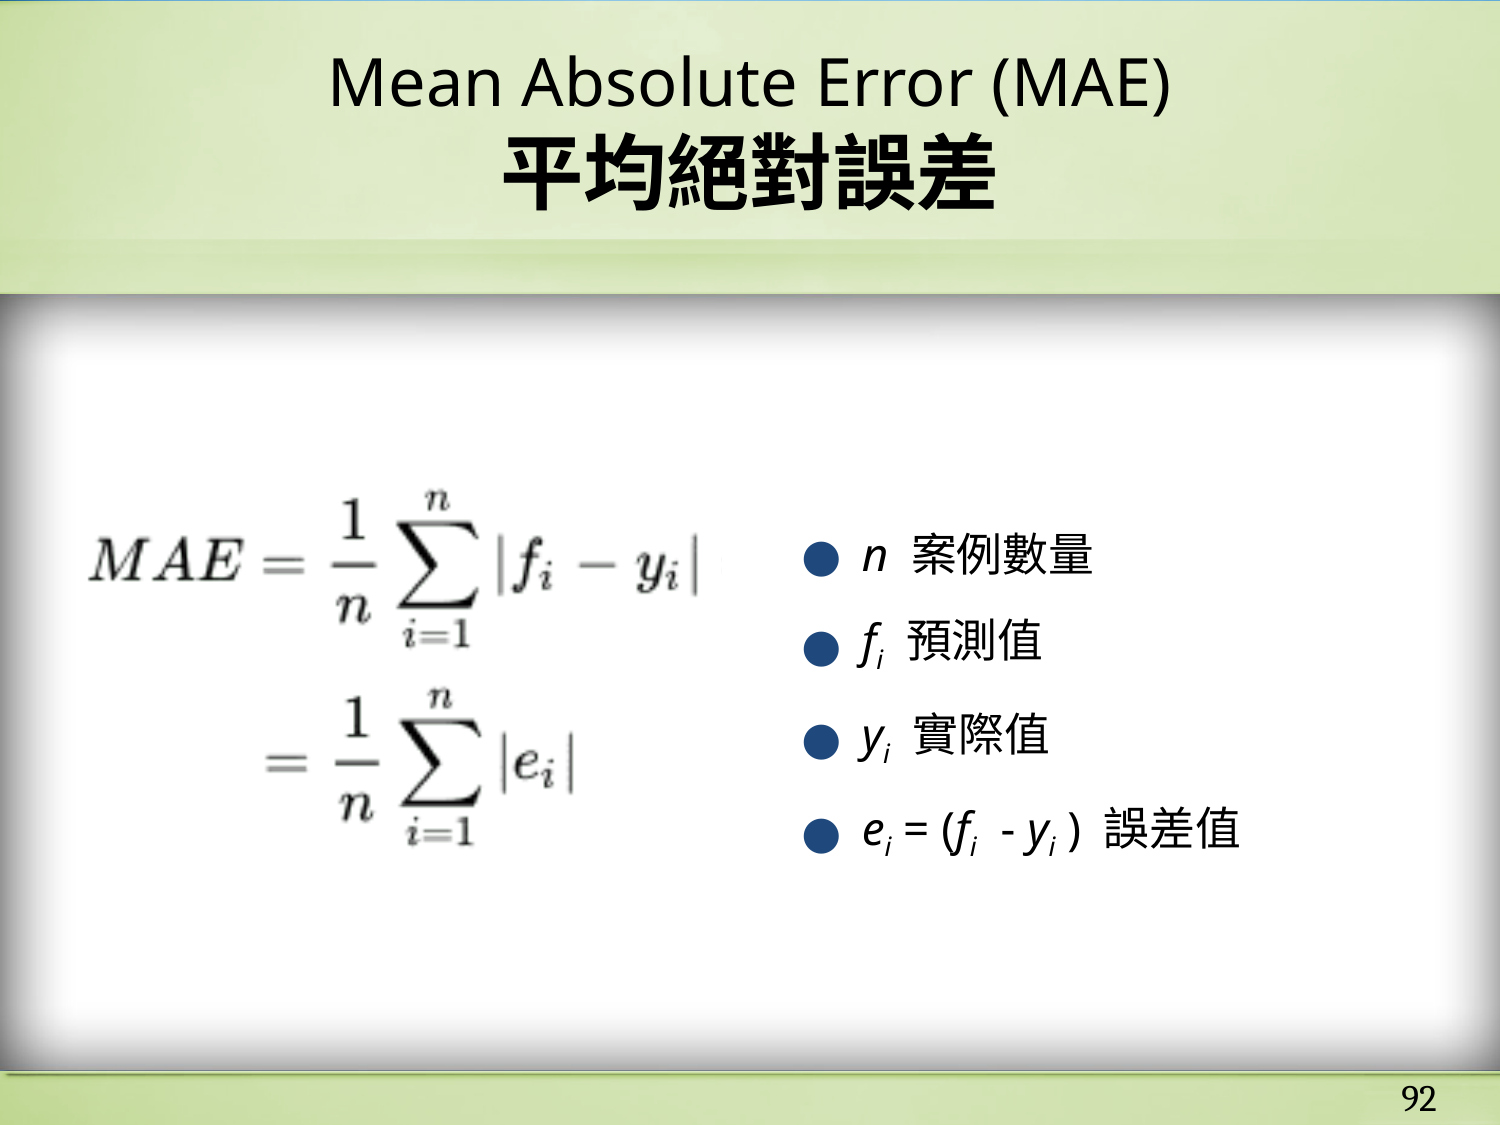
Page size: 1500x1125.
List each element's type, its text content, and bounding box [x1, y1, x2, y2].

list n 案例數量 fi 預測值 yi 實際值 ei = (fi - yi ) 誤差值 [771, 293, 1432, 1067]
slide_number ‹#› [1350, 1074, 1488, 1118]
picture [0, 0, 1500, 1125]
title Mean Absolute Error (MAE) 平均絕對誤差 [78, 27, 1422, 232]
